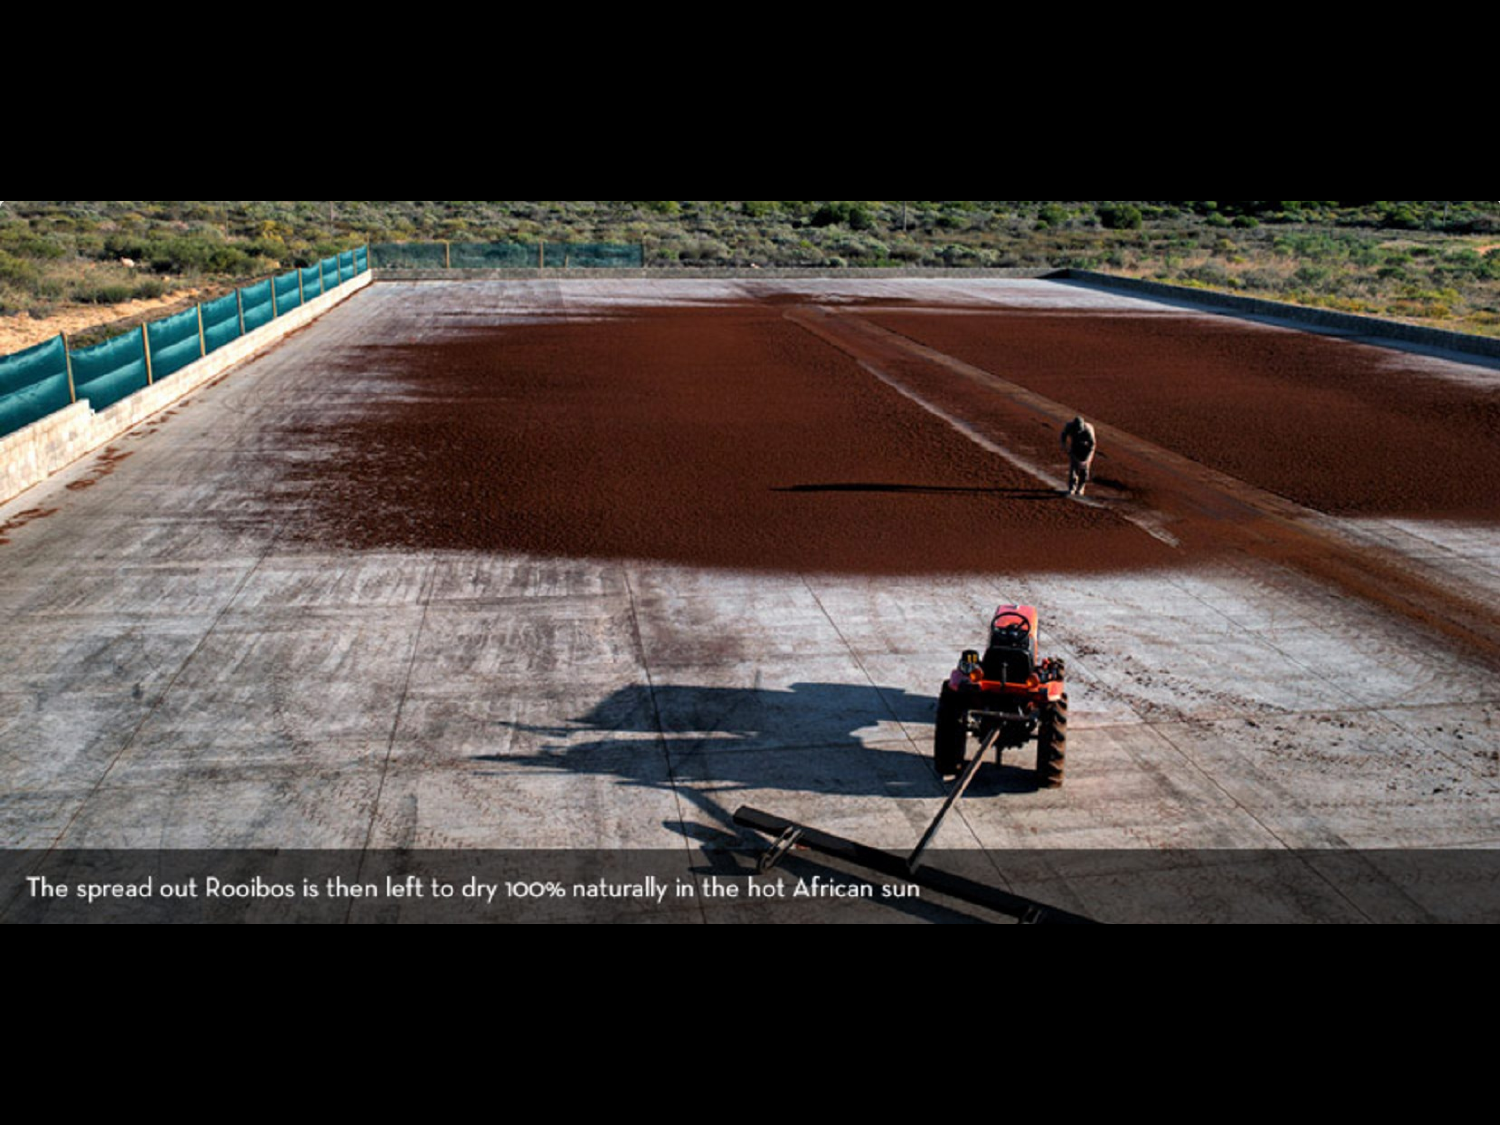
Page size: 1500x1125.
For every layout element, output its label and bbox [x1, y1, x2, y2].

picture [0, 201, 1500, 924]
